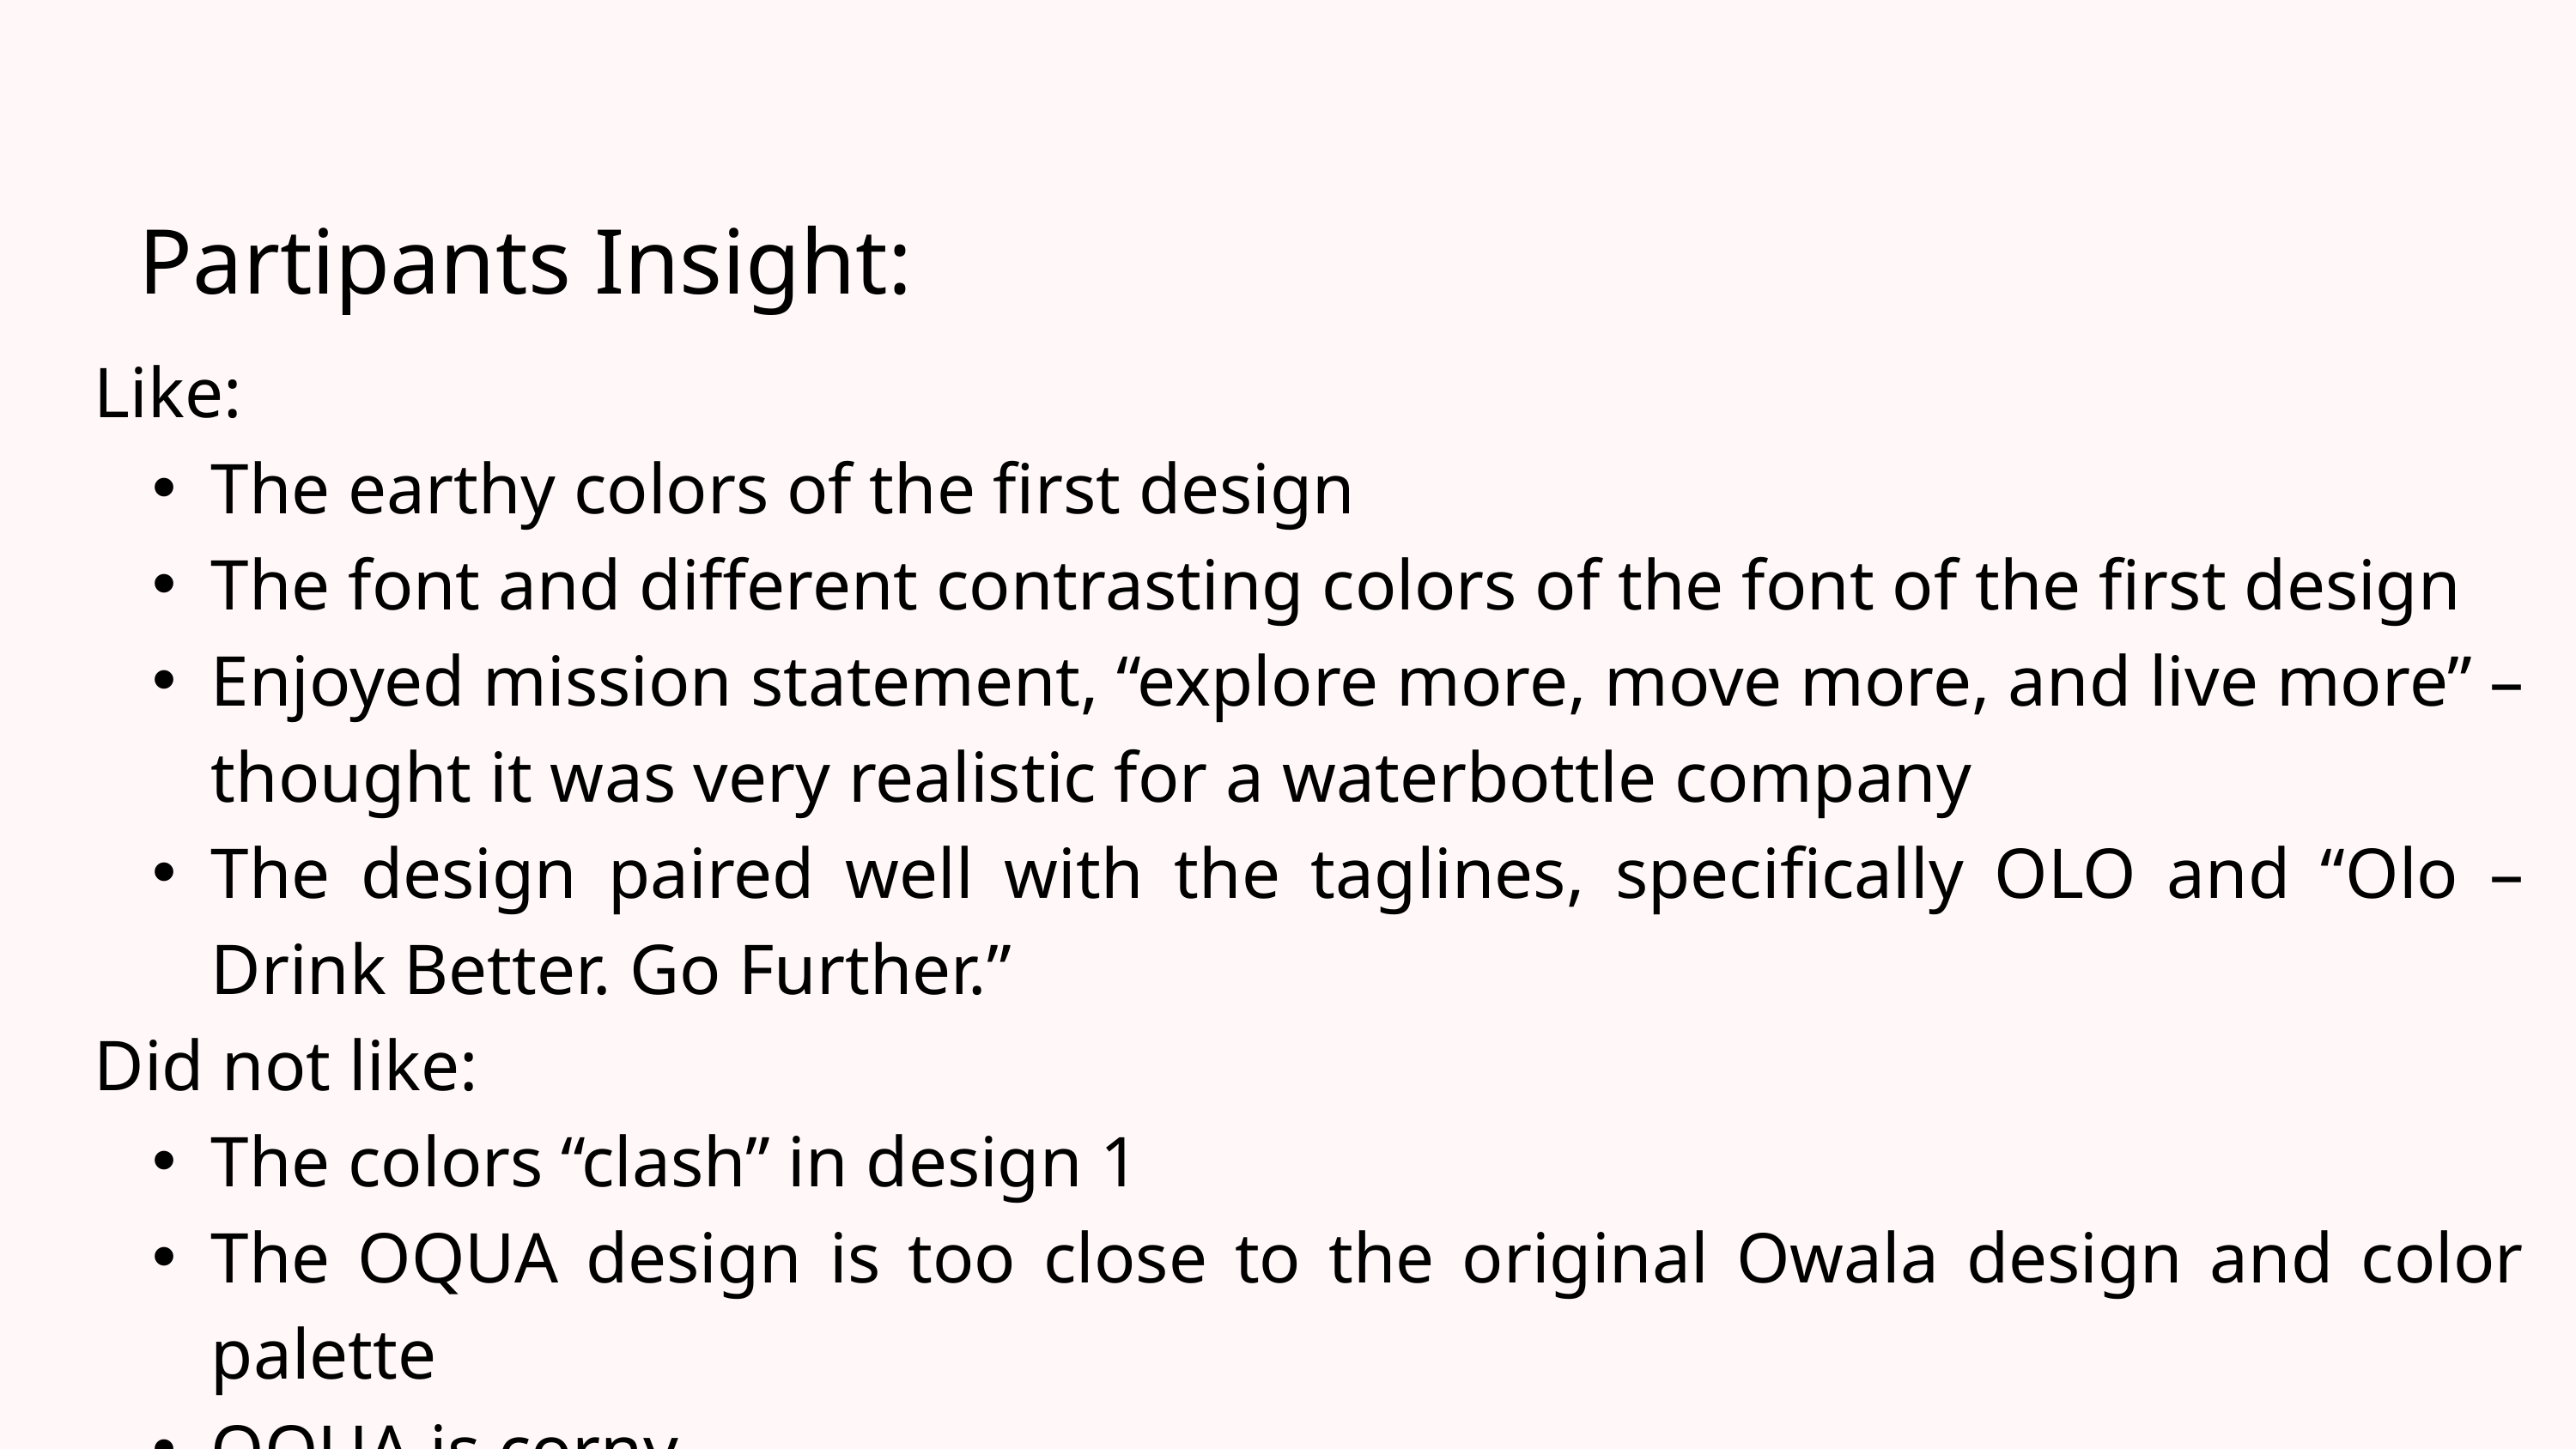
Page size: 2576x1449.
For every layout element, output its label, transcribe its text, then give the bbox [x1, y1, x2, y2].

text_box Like: The earthy colors of the first design The font and different contrasting colors of the font of the first design Enjoyed mission statement, “explore more, move more, and live more” – thought it was very realistic for a waterbottle company The design paired well with the taglines, specifically OLO and “Olo – Drink Better. Go Further.” Did not like: The colors “clash” in design 1 The OQUA design is too close to the original Owala design and color palette OQUA is corny. [94, 335, 2526, 1449]
text_box Partipants Insight: [131, 186, 920, 335]
